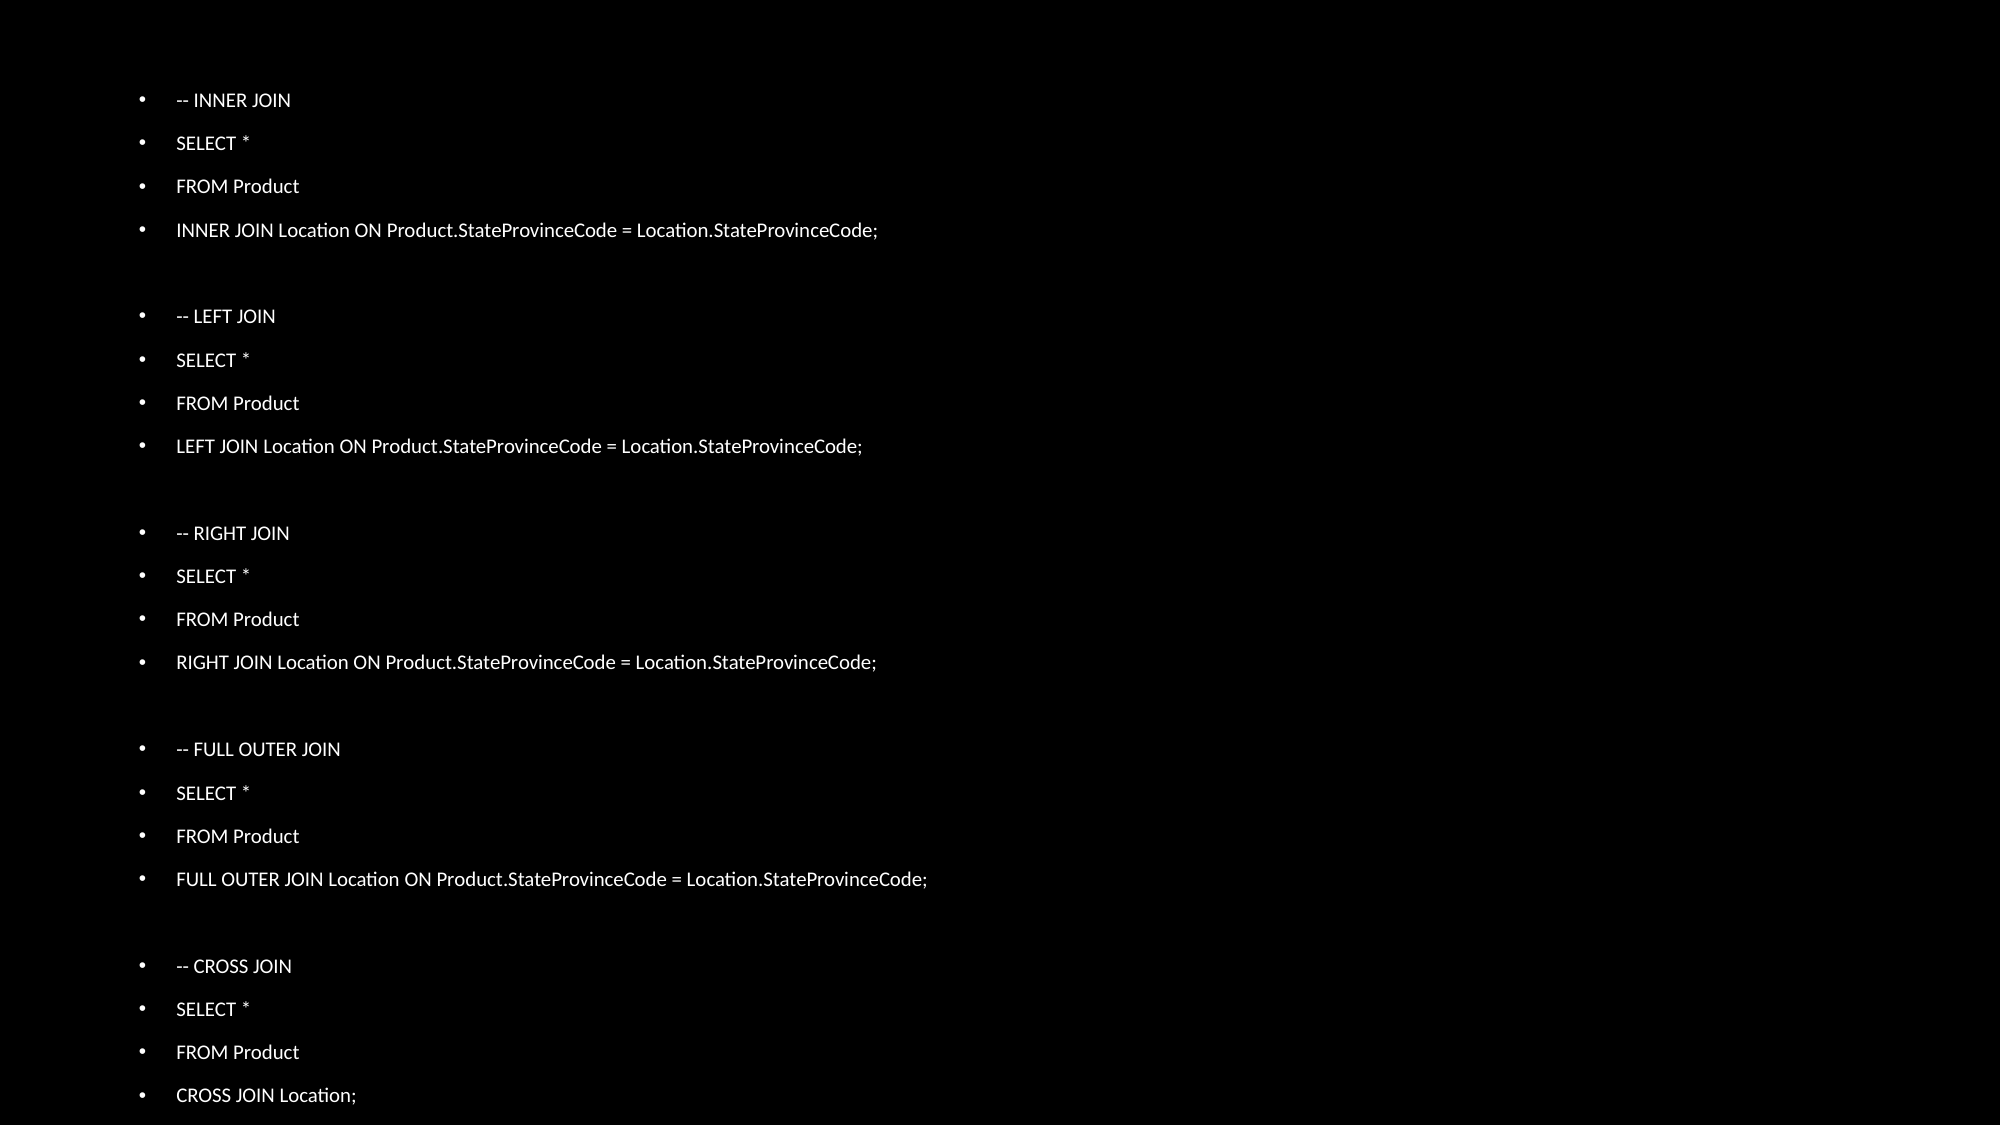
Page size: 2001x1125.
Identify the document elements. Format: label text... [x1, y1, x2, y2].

list -- INNER JOIN SELECT * FROM Product INNER JOIN Location ON Product.StateProvinceCode = Location.StateProvinceCode; -- LEFT JOIN SELECT * FROM Product LEFT JOIN Location ON Product.StateProvinceCode = Location.StateProvinceCode; -- RIGHT JOIN SELECT * FROM Product RIGHT JOIN Location ON Product.StateProvinceCode = Location.StateProvinceCode; -- FULL OUTER JOIN SELECT * FROM Product FULL OUTER JOIN Location ON Product.StateProvinceCode = Location.StateProvinceCode; -- CROSS JOIN SELECT * FROM Product CROSS JOIN Location; [124, 81, 1921, 796]
